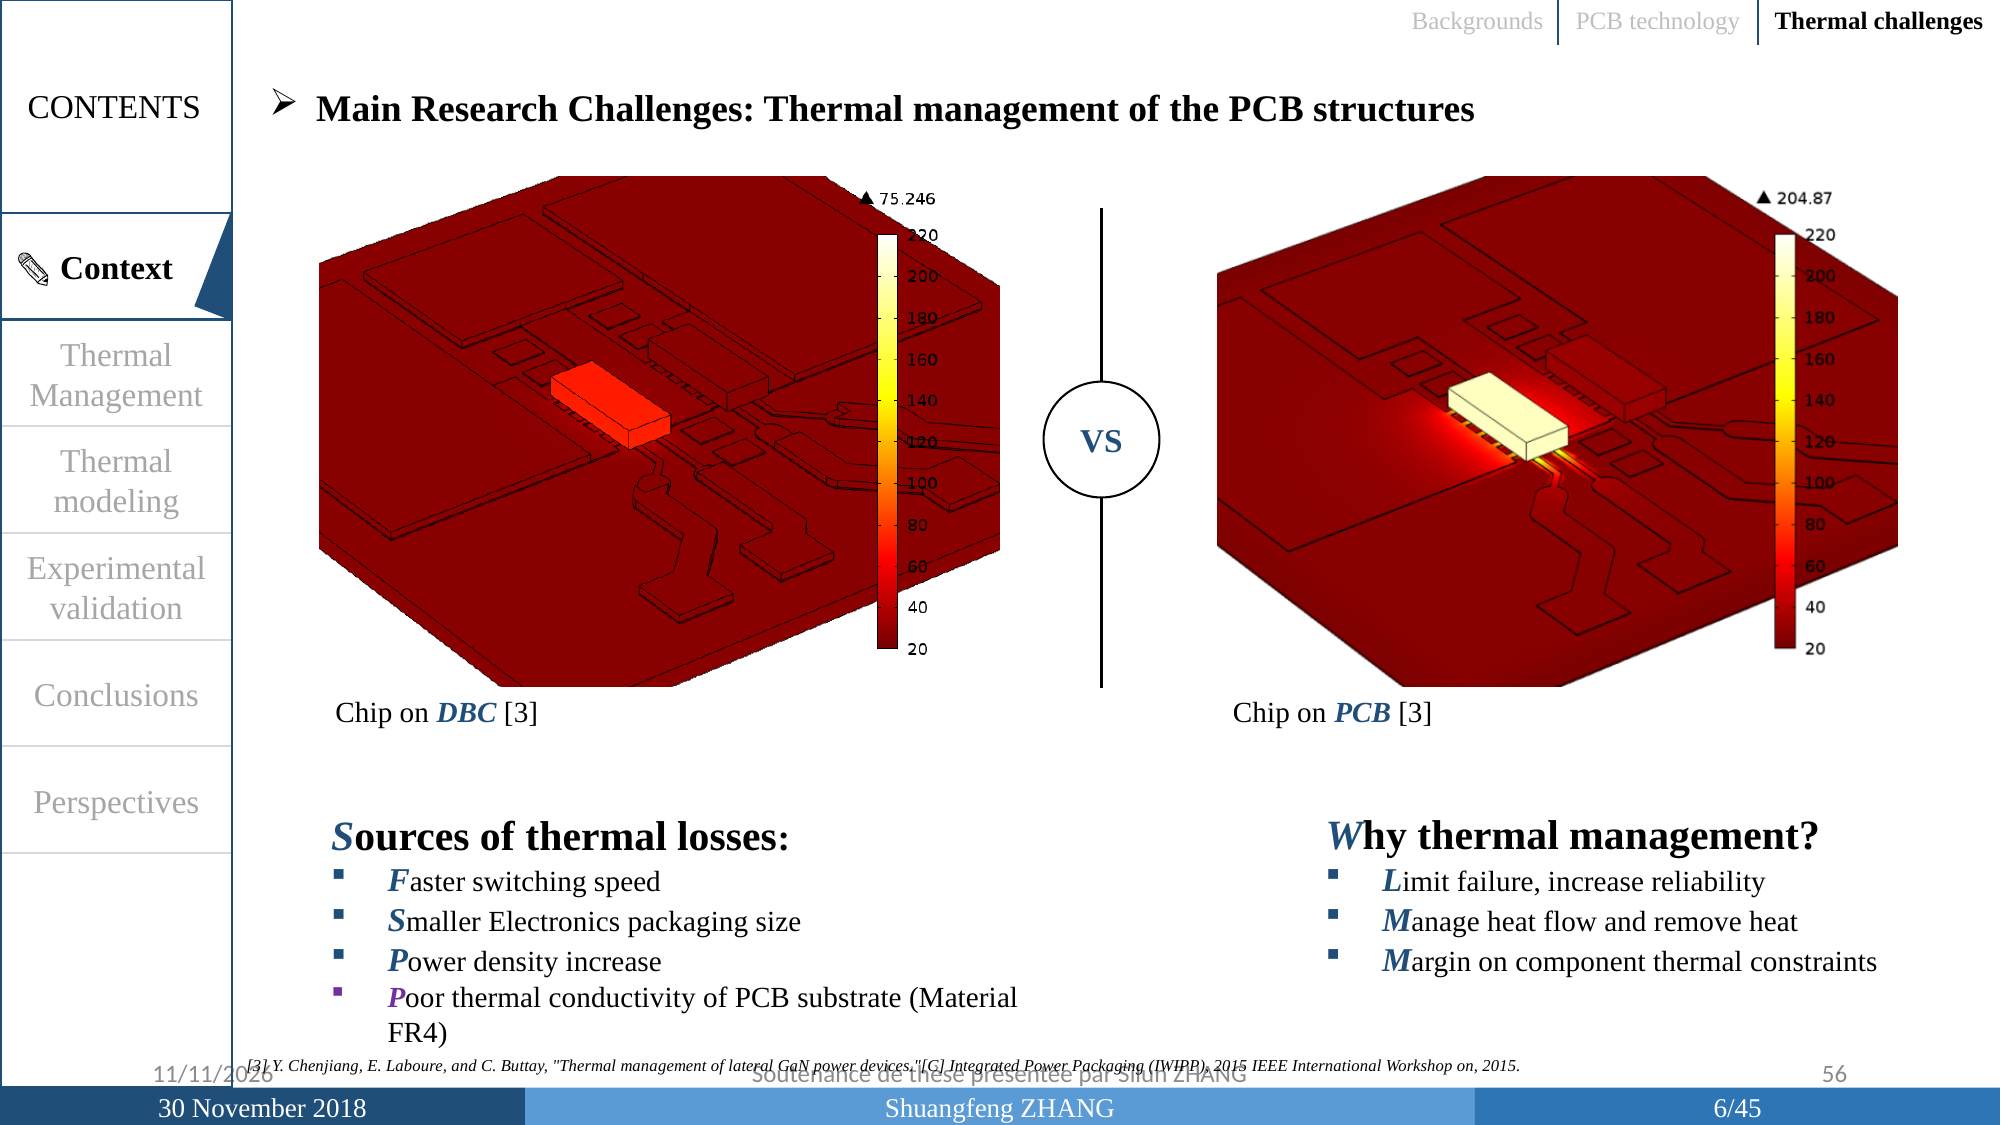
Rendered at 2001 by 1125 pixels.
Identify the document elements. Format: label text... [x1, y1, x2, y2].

text_box [0, 321, 233, 1088]
text_box 6/45 [1474, 1086, 2000, 1125]
table_header Backgrounds [1387, 0, 1557, 45]
slide_number 56 [1412, 1042, 1863, 1103]
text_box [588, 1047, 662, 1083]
text_box Chip on DBC [3] [320, 687, 554, 736]
table_header Thermal challenges [1759, 0, 2000, 45]
text_box Shuangfeng ZHANG [524, 1086, 1474, 1125]
text_box VS [1102, 380, 1161, 499]
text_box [18, 252, 49, 286]
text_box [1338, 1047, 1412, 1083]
text_box Why thermal management? Limit failure, increase reliability Manage heat flow and remove heat Margin on component thermal constraints [1310, 800, 1929, 991]
text_box Main Research Challenges: Thermal management of the PCB structures [254, 76, 1620, 137]
text_box [194, 211, 233, 321]
footer Soutenance de thèse présentée par Silun ZHANG [662, 1042, 1338, 1103]
table_header PCB technology [1559, 0, 1757, 45]
picture [1217, 176, 1898, 687]
text_box Sources of thermal losses: Faster switching speed Smaller Electronics packaging size Power density increase Poor thermal conductivity of PCB substrate (Material FR4) [316, 801, 1101, 1047]
text_box Context [0, 212, 230, 321]
text_box [0, 0, 233, 212]
text_box 30 November 2018 [0, 1088, 524, 1125]
text_box Chip on PCB [3] [1218, 687, 1448, 736]
picture [319, 176, 1000, 687]
text_box VS [1042, 380, 1101, 499]
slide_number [137, 1042, 588, 1103]
